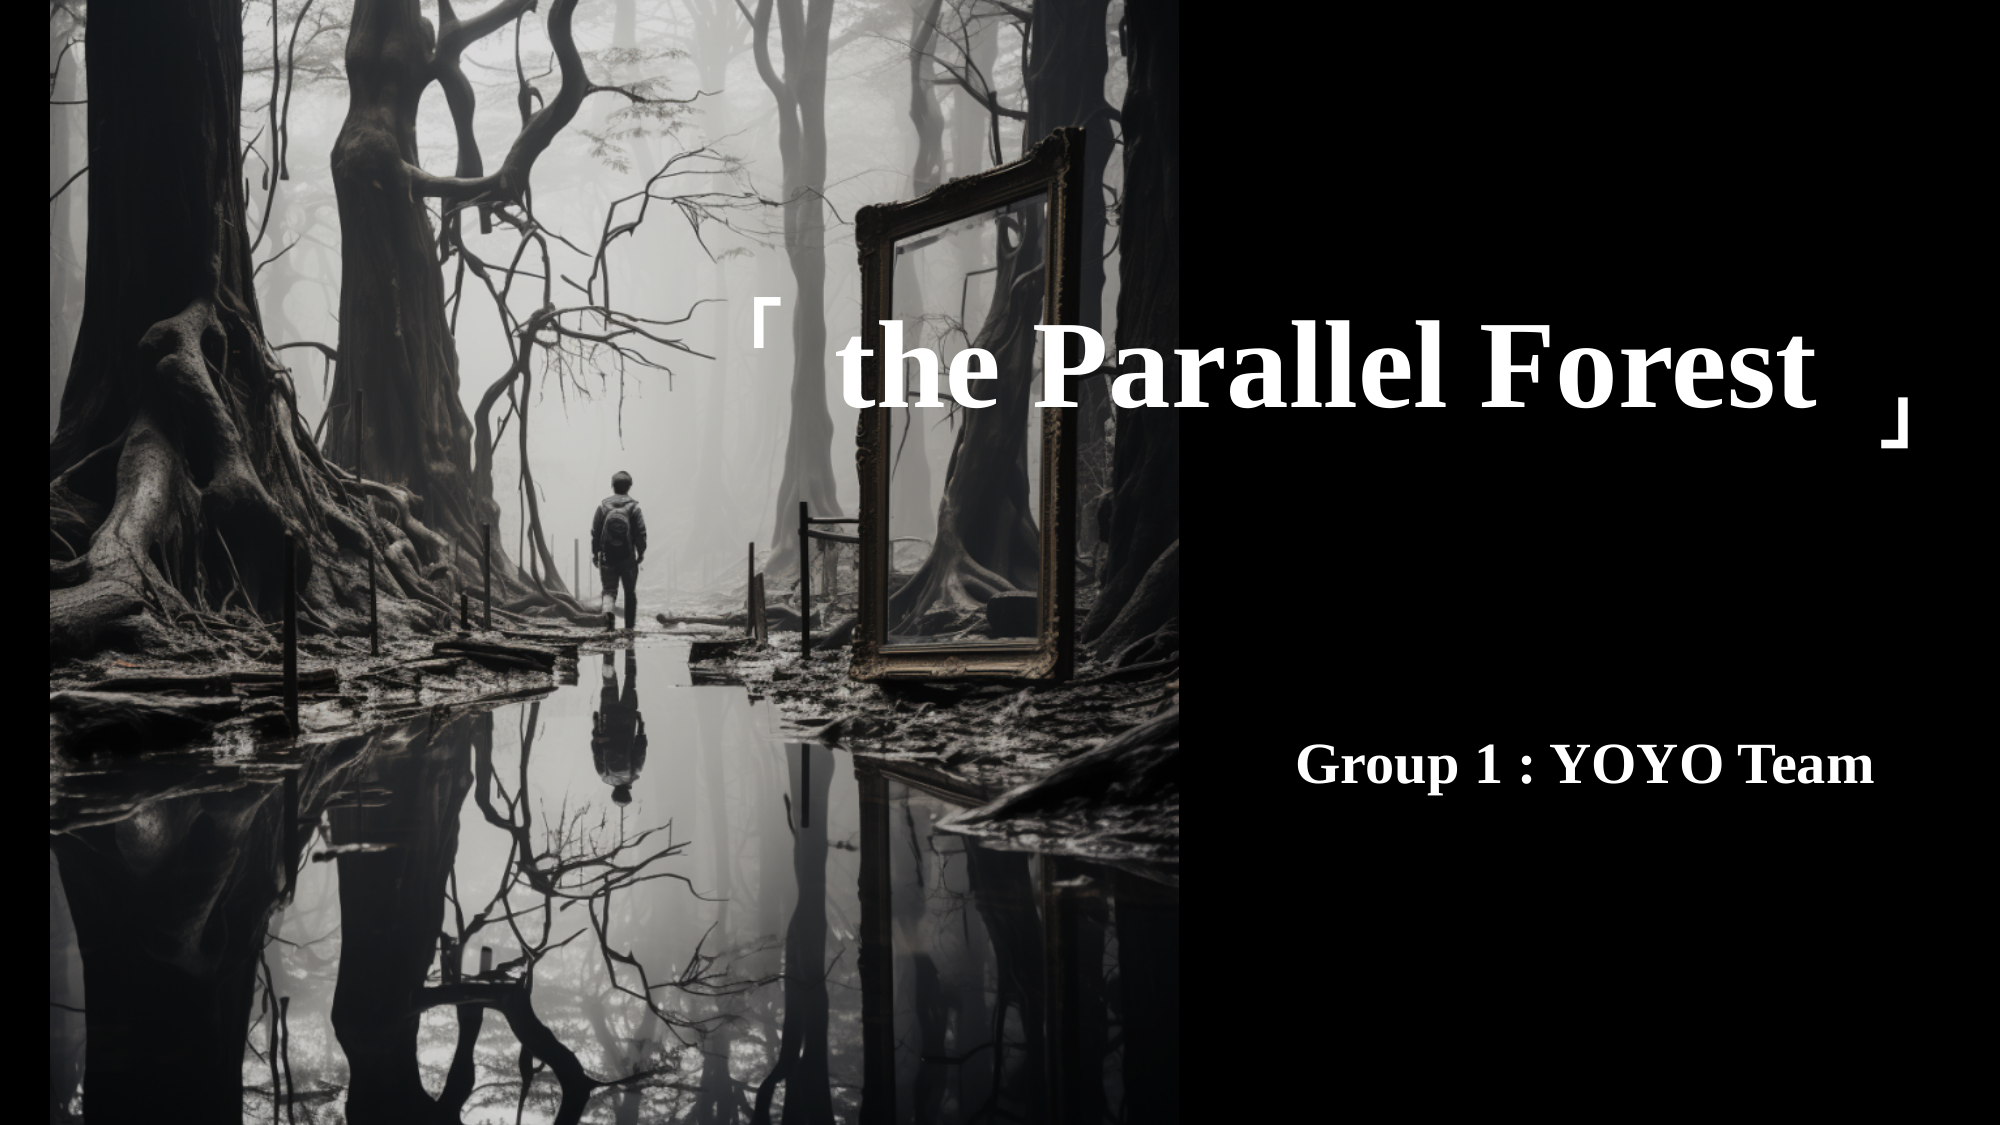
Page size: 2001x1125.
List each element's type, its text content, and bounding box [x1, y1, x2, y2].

text_box 「 the Parallel Forest 」 [1179, 262, 1992, 449]
picture [50, 0, 1179, 1125]
text_box Group 1 : YOYO Team [1280, 717, 1906, 808]
